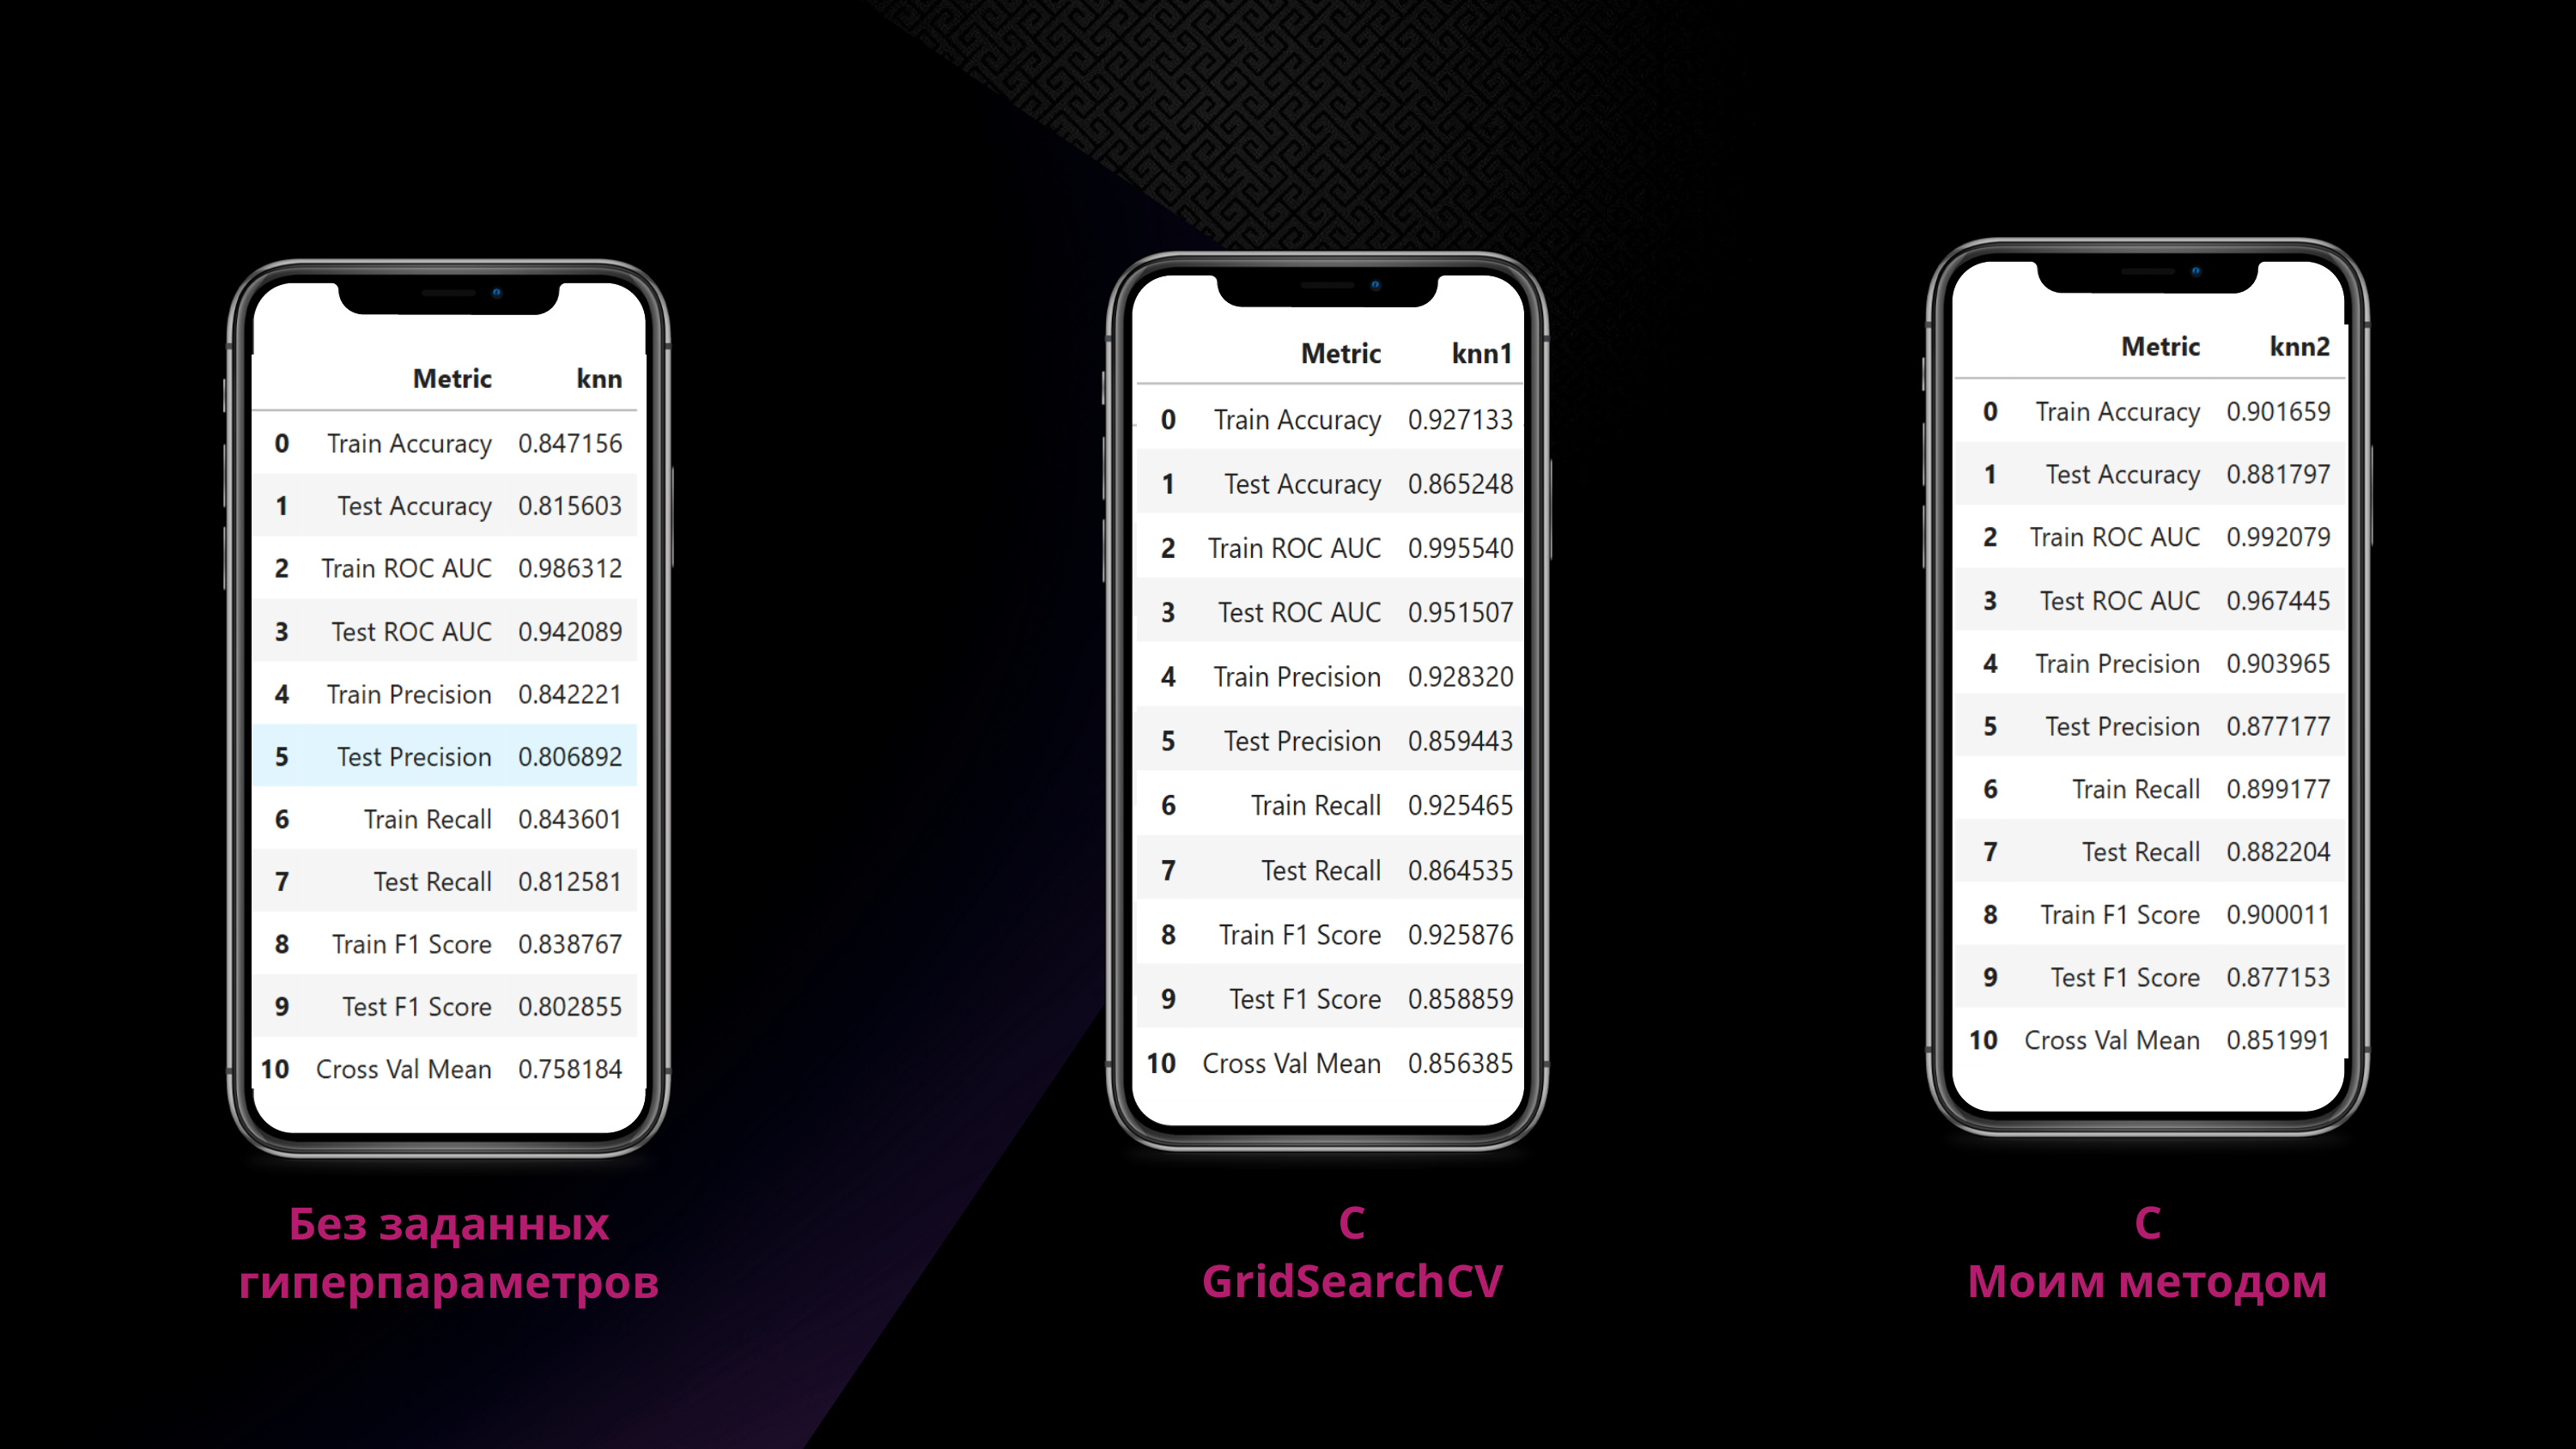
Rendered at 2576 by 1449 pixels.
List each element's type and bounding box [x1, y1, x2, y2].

text_box [1922, 235, 2375, 1155]
picture [0, 0, 2576, 1449]
text_box [1101, 249, 1555, 1169]
text_box [222, 257, 676, 1177]
